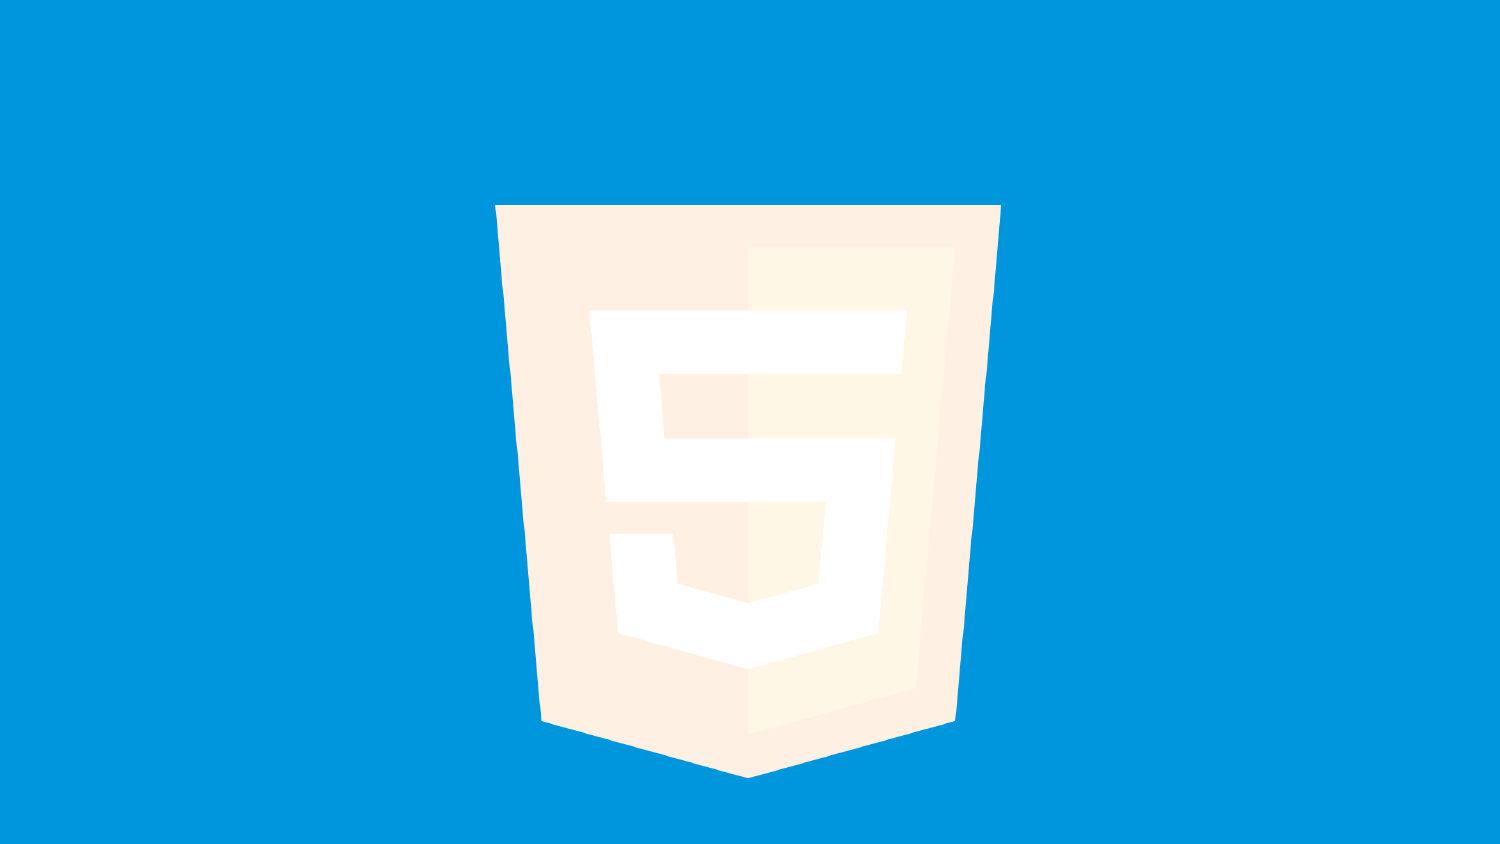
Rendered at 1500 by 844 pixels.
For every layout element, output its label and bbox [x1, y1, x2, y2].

picture [496, 206, 1000, 777]
